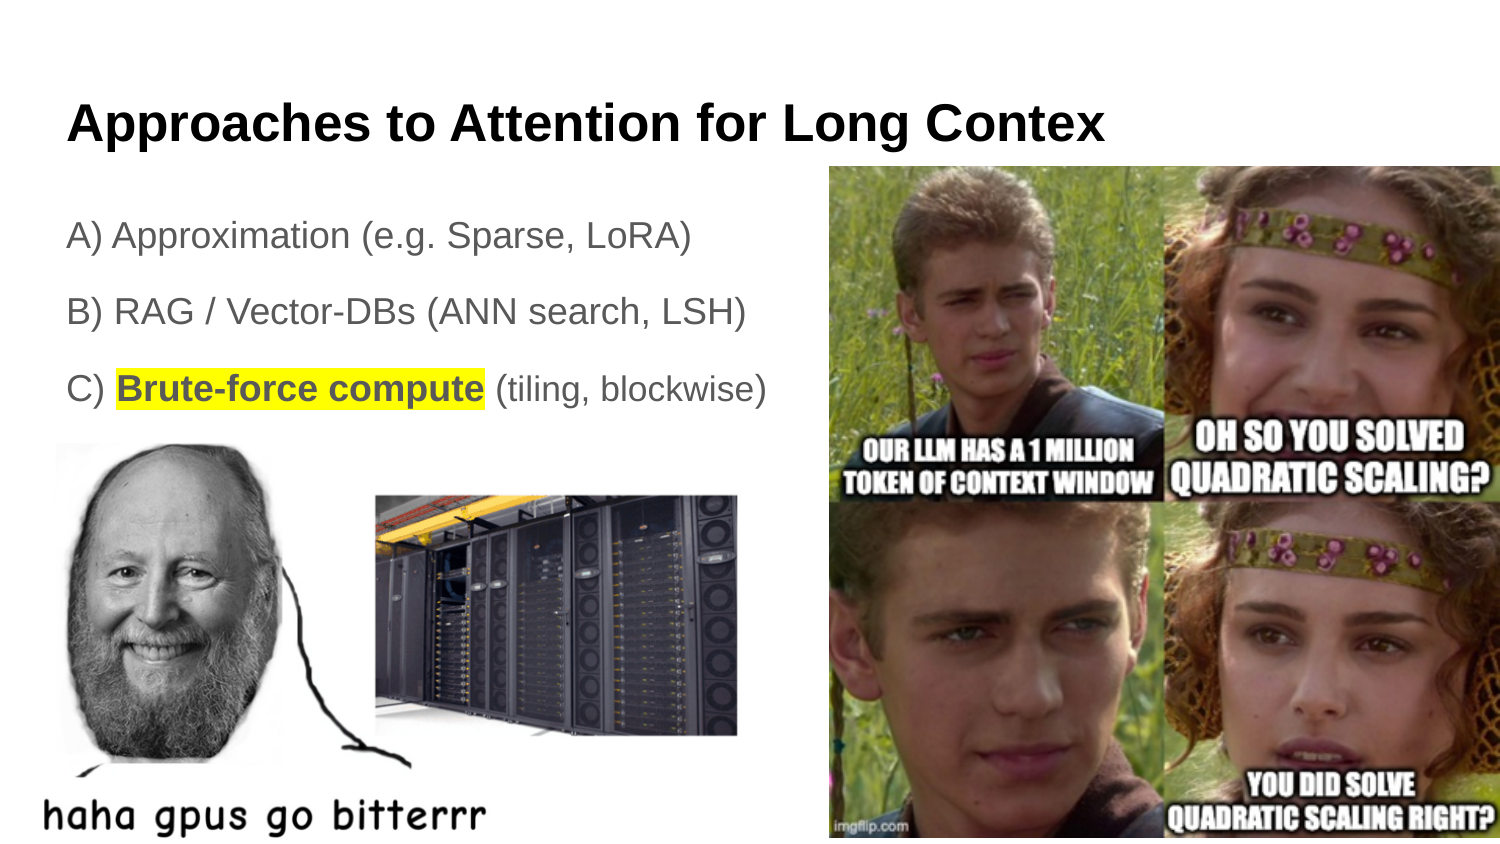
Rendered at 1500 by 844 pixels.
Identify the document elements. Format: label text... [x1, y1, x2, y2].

list A) Approximation (e.g. Sparse, LoRA) B) RAG / Vector-DBs (ANN search, LSH) C) Brute-force compute (tiling, blockwise) [51, 189, 808, 825]
picture [29, 436, 745, 844]
picture [829, 166, 1500, 838]
title Approaches to Attention for Long Contex [51, 72, 1449, 167]
